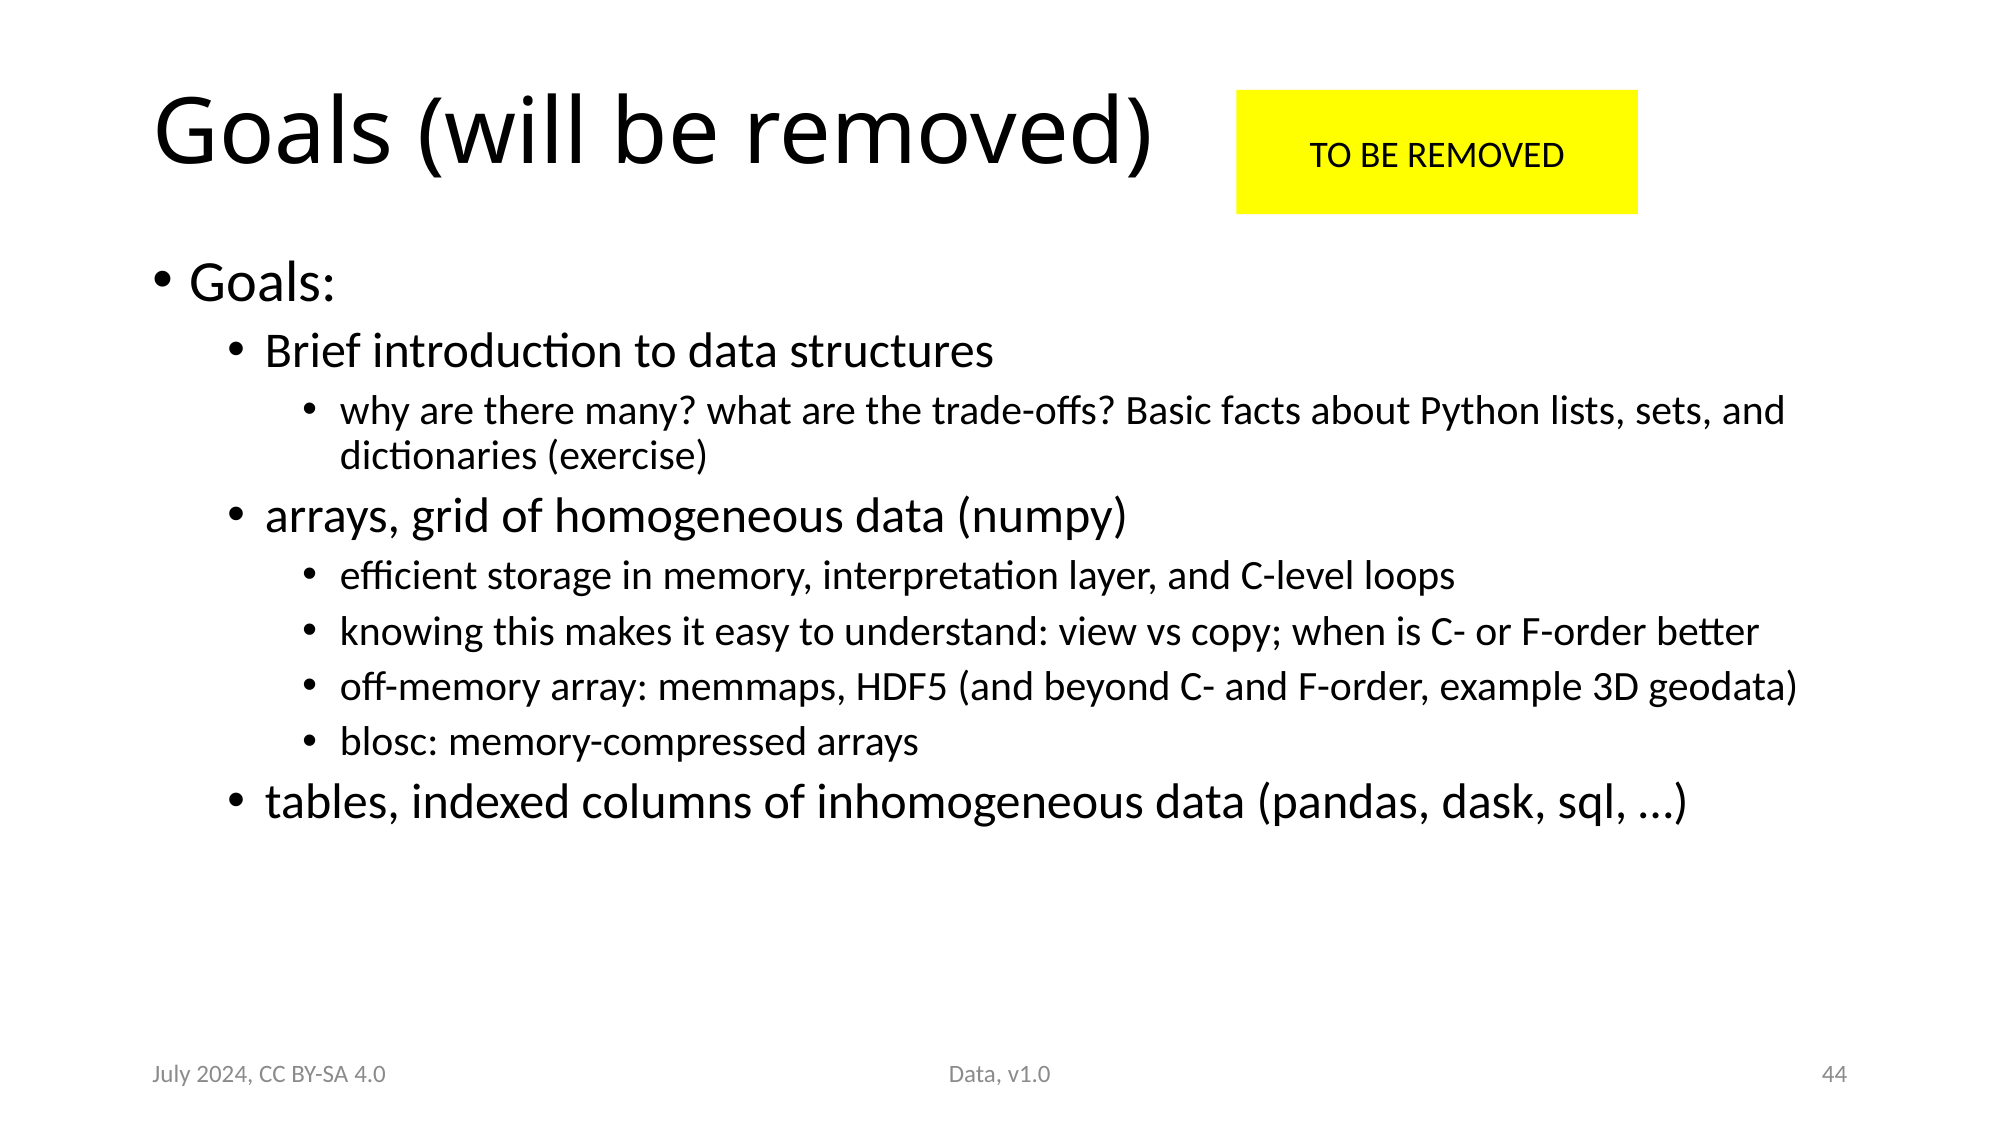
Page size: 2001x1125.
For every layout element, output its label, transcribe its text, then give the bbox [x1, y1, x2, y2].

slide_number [137, 1042, 588, 1103]
list Goals: Brief introduction to data structures why are there many? what are the trade-offs? Basic facts about Python lists, sets, and dictionaries (exercise) arrays, grid of homogeneous data (numpy) efficient storage in memory, interpretation layer, and C-level loops knowing this makes it easy to understand: view vs copy; when is C- or F-order better off-memory array: memmaps, HDF5 (and beyond C- and F-order, example 3D geodata) blosc: memory-compressed arrays tables, indexed columns of inhomogeneous data (pandas, dask, sql, …) [137, 243, 1863, 1014]
footer Data, v1.0 [662, 1042, 1338, 1103]
text_box TO BE REMOVED [1235, 89, 1639, 215]
slide_number 44 [1412, 1042, 1863, 1103]
title Goals (will be removed) [137, 59, 1863, 209]
